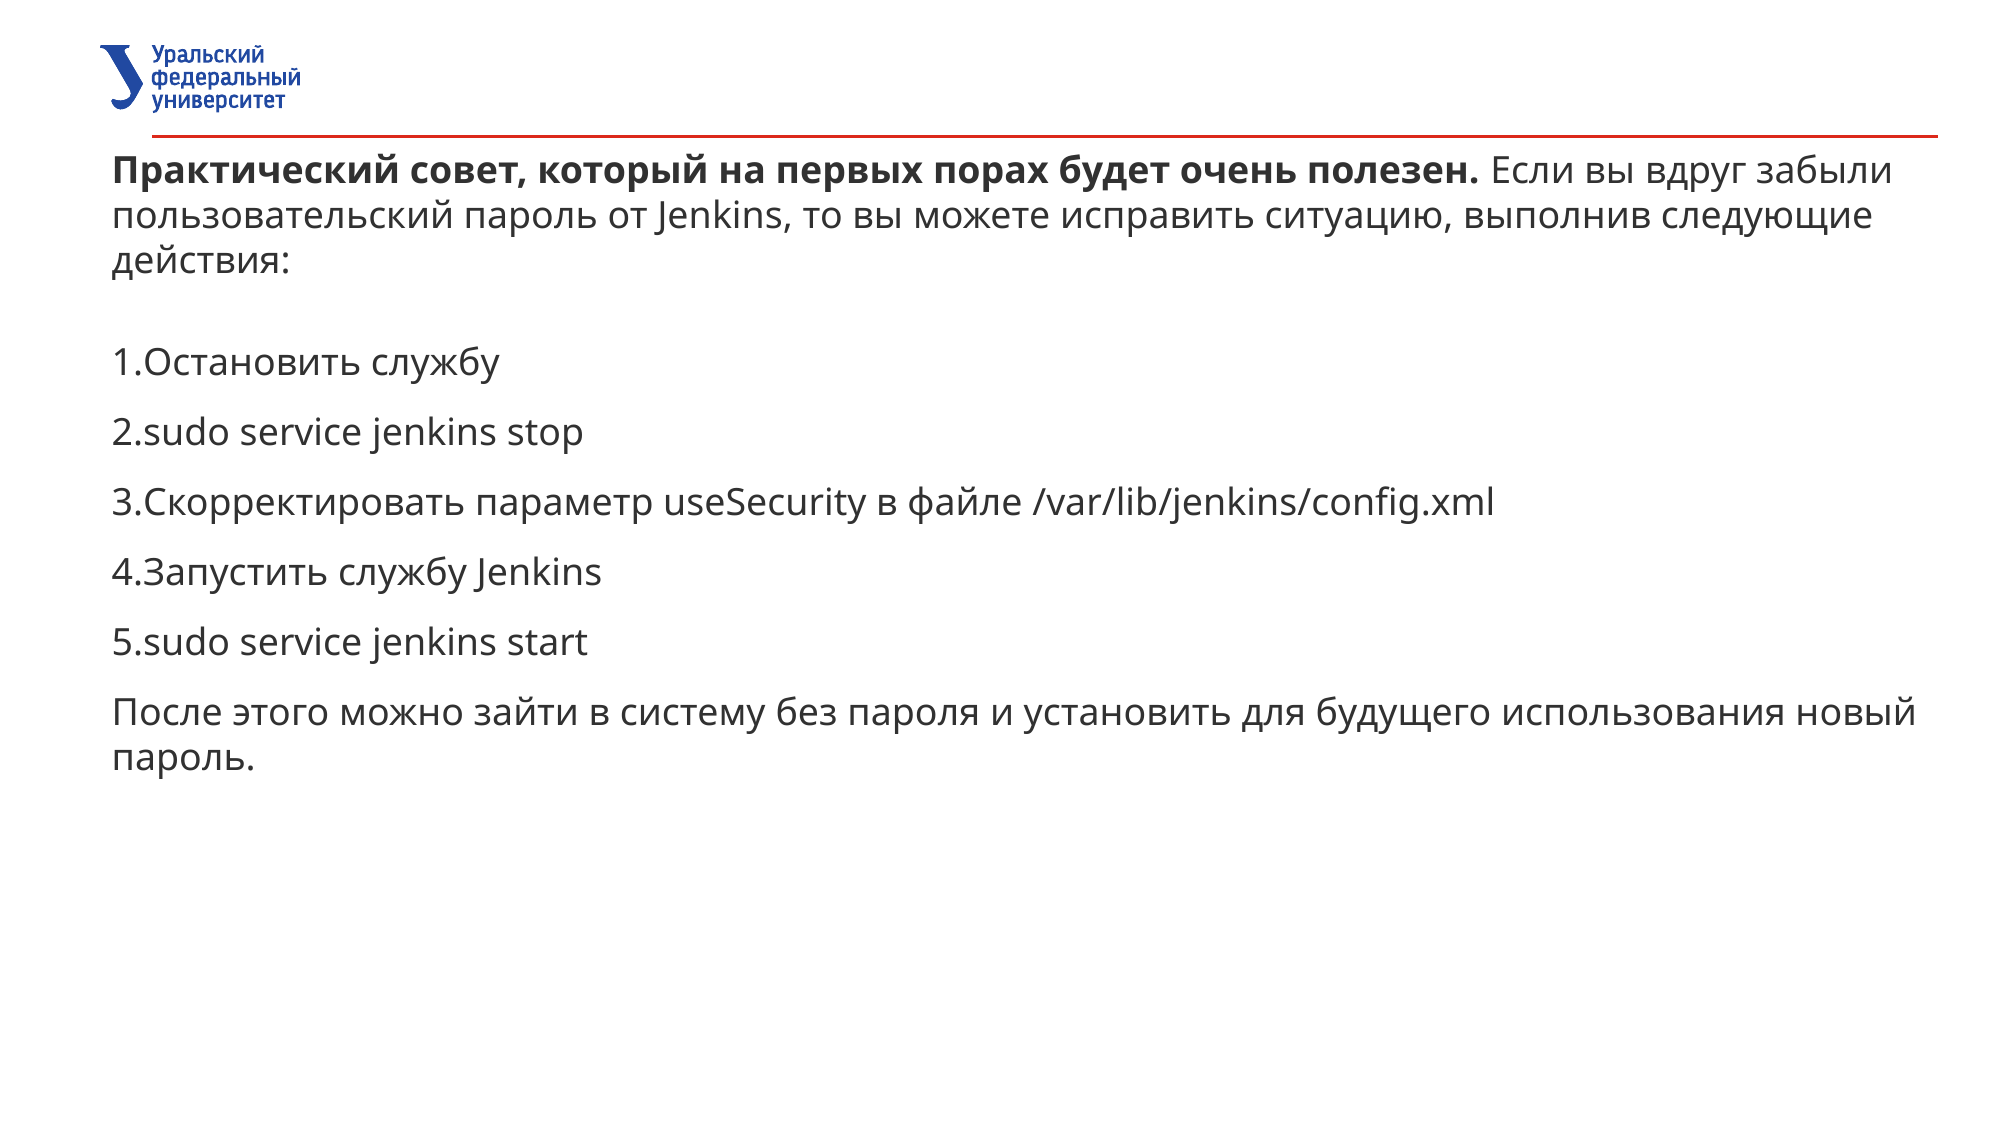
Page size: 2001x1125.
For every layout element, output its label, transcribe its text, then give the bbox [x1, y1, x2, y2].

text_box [96, 41, 1942, 141]
text_box Практический совет, который на первых порах будет очень полезен. Если вы вдруг забыли пользовательский пароль от Jenkins, то вы можете исправить ситуацию, выполнив следующие действия: Остановить службу sudo service jenkins stop Скорректировать параметр useSecurity в файле /var/lib/jenkins/config.xml Запустить службу Jenkins sudo service jenkins start После этого можно зайти в систему без пароля и установить для будущего использования новый пароль. [96, 141, 1942, 786]
